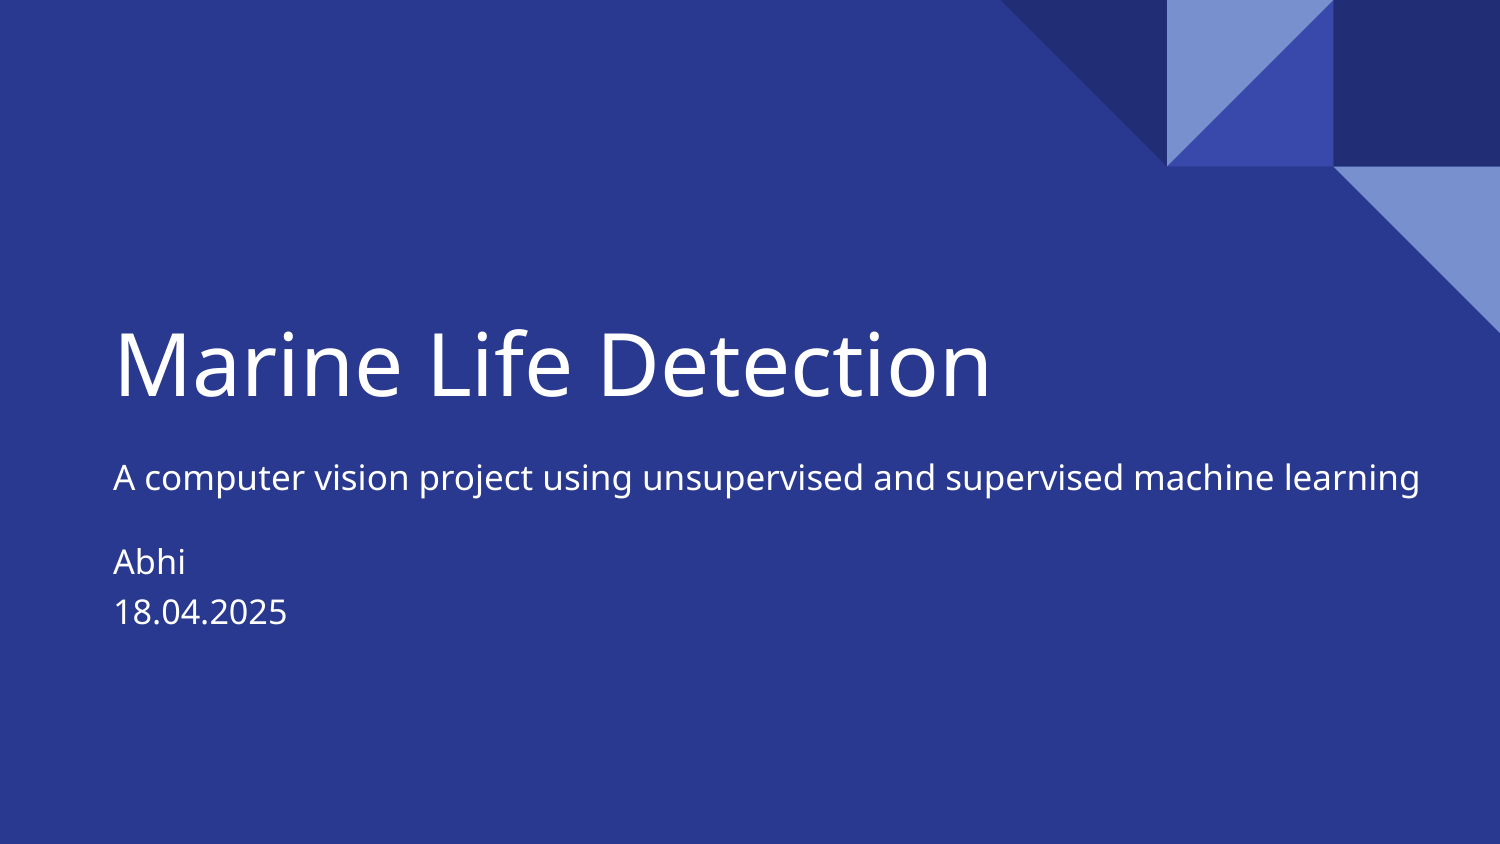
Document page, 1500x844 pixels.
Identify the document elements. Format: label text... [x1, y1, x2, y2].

subtitle 18.04.2025 [98, 583, 332, 655]
subtitle Abhi [98, 533, 222, 583]
subtitle A computer vision project using unsupervised and supervised machine learning [98, 445, 1447, 517]
title Marine Life Detection [98, 291, 1447, 429]
